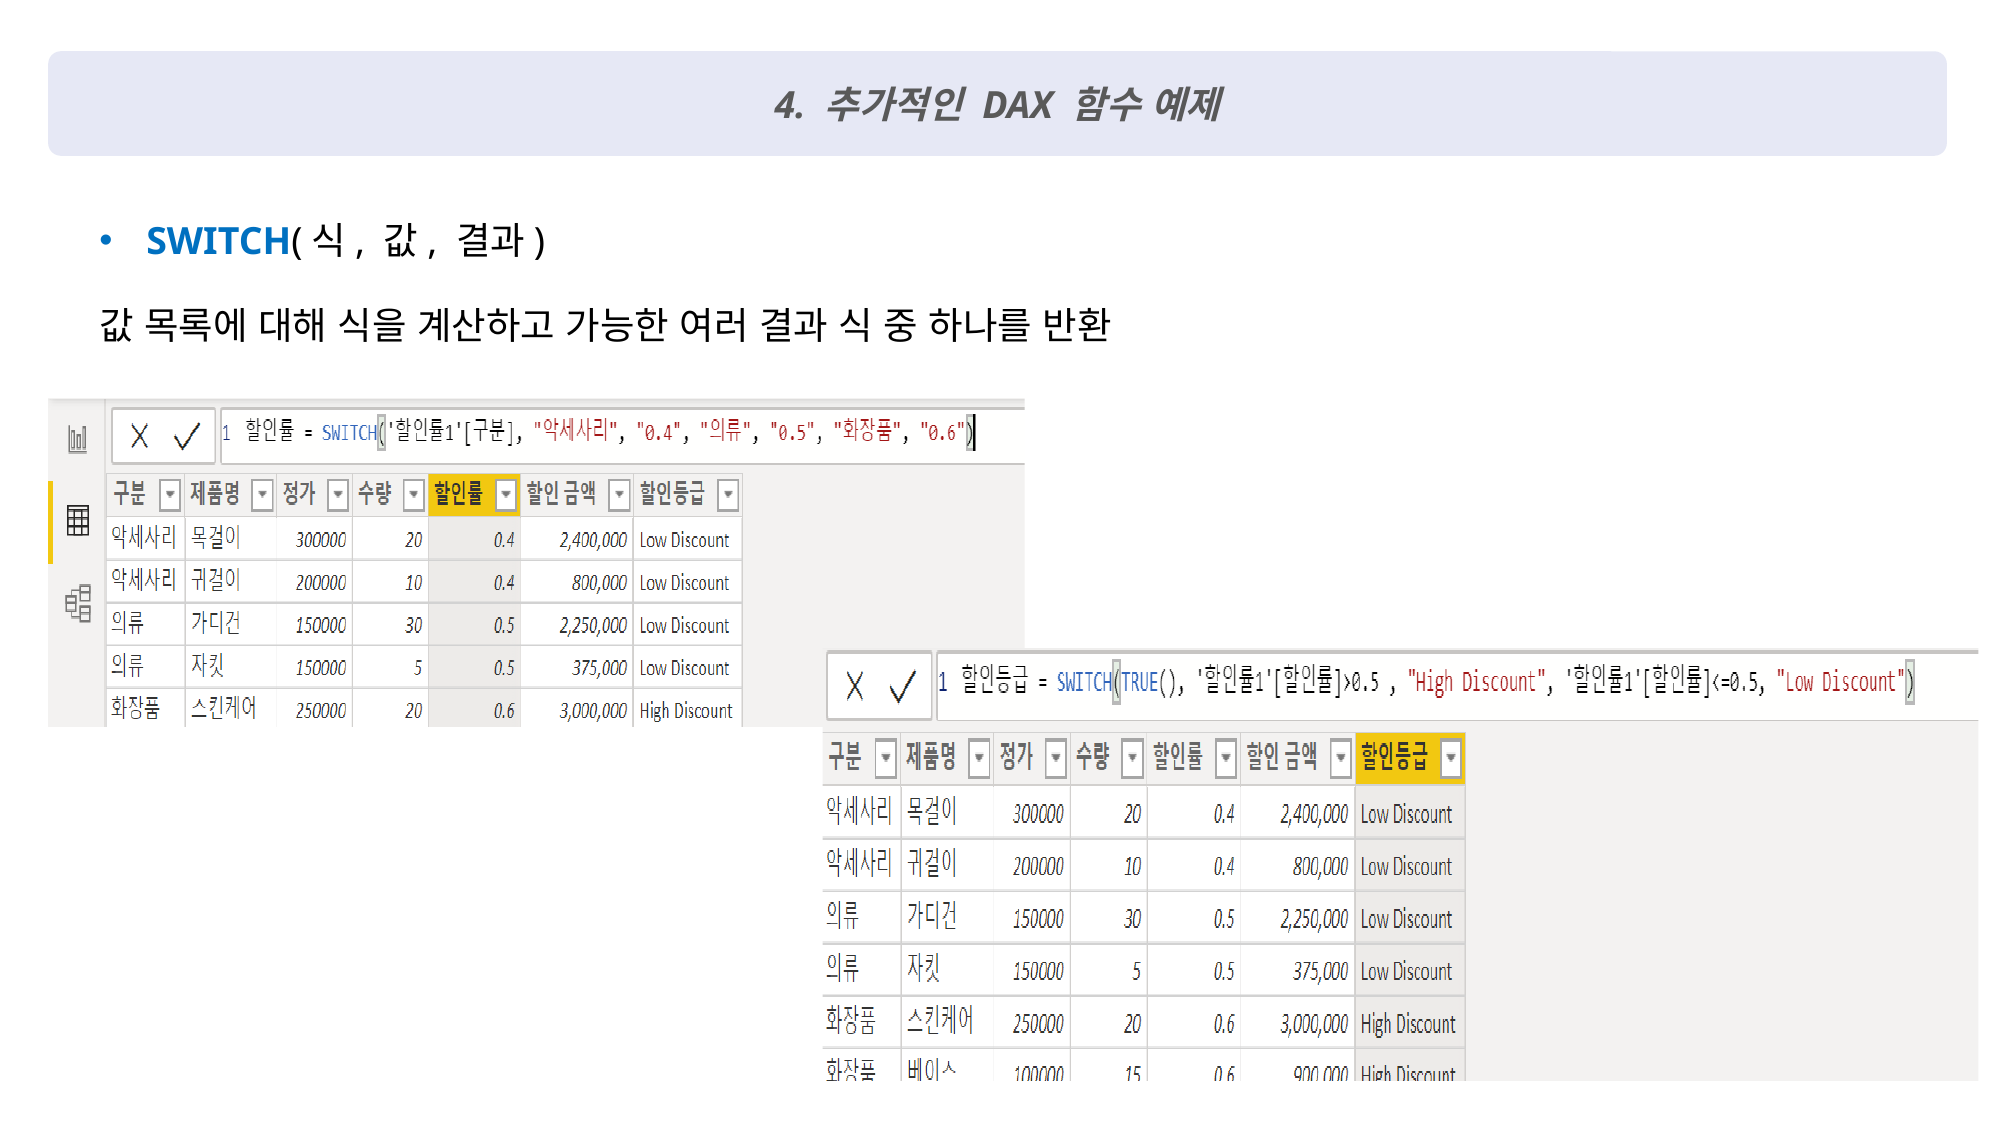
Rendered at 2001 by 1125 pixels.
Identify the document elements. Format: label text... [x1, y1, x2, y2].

text_box 4. 추가적인 DAX 함수 예제 [47, 50, 1948, 157]
text_box SWITCH(식, 값, 결과) 값 목록에 대해 식을 계산하고 가능한 여러 결과 식 중 하나를 반환 [84, 206, 1472, 354]
picture [48, 398, 1979, 1081]
